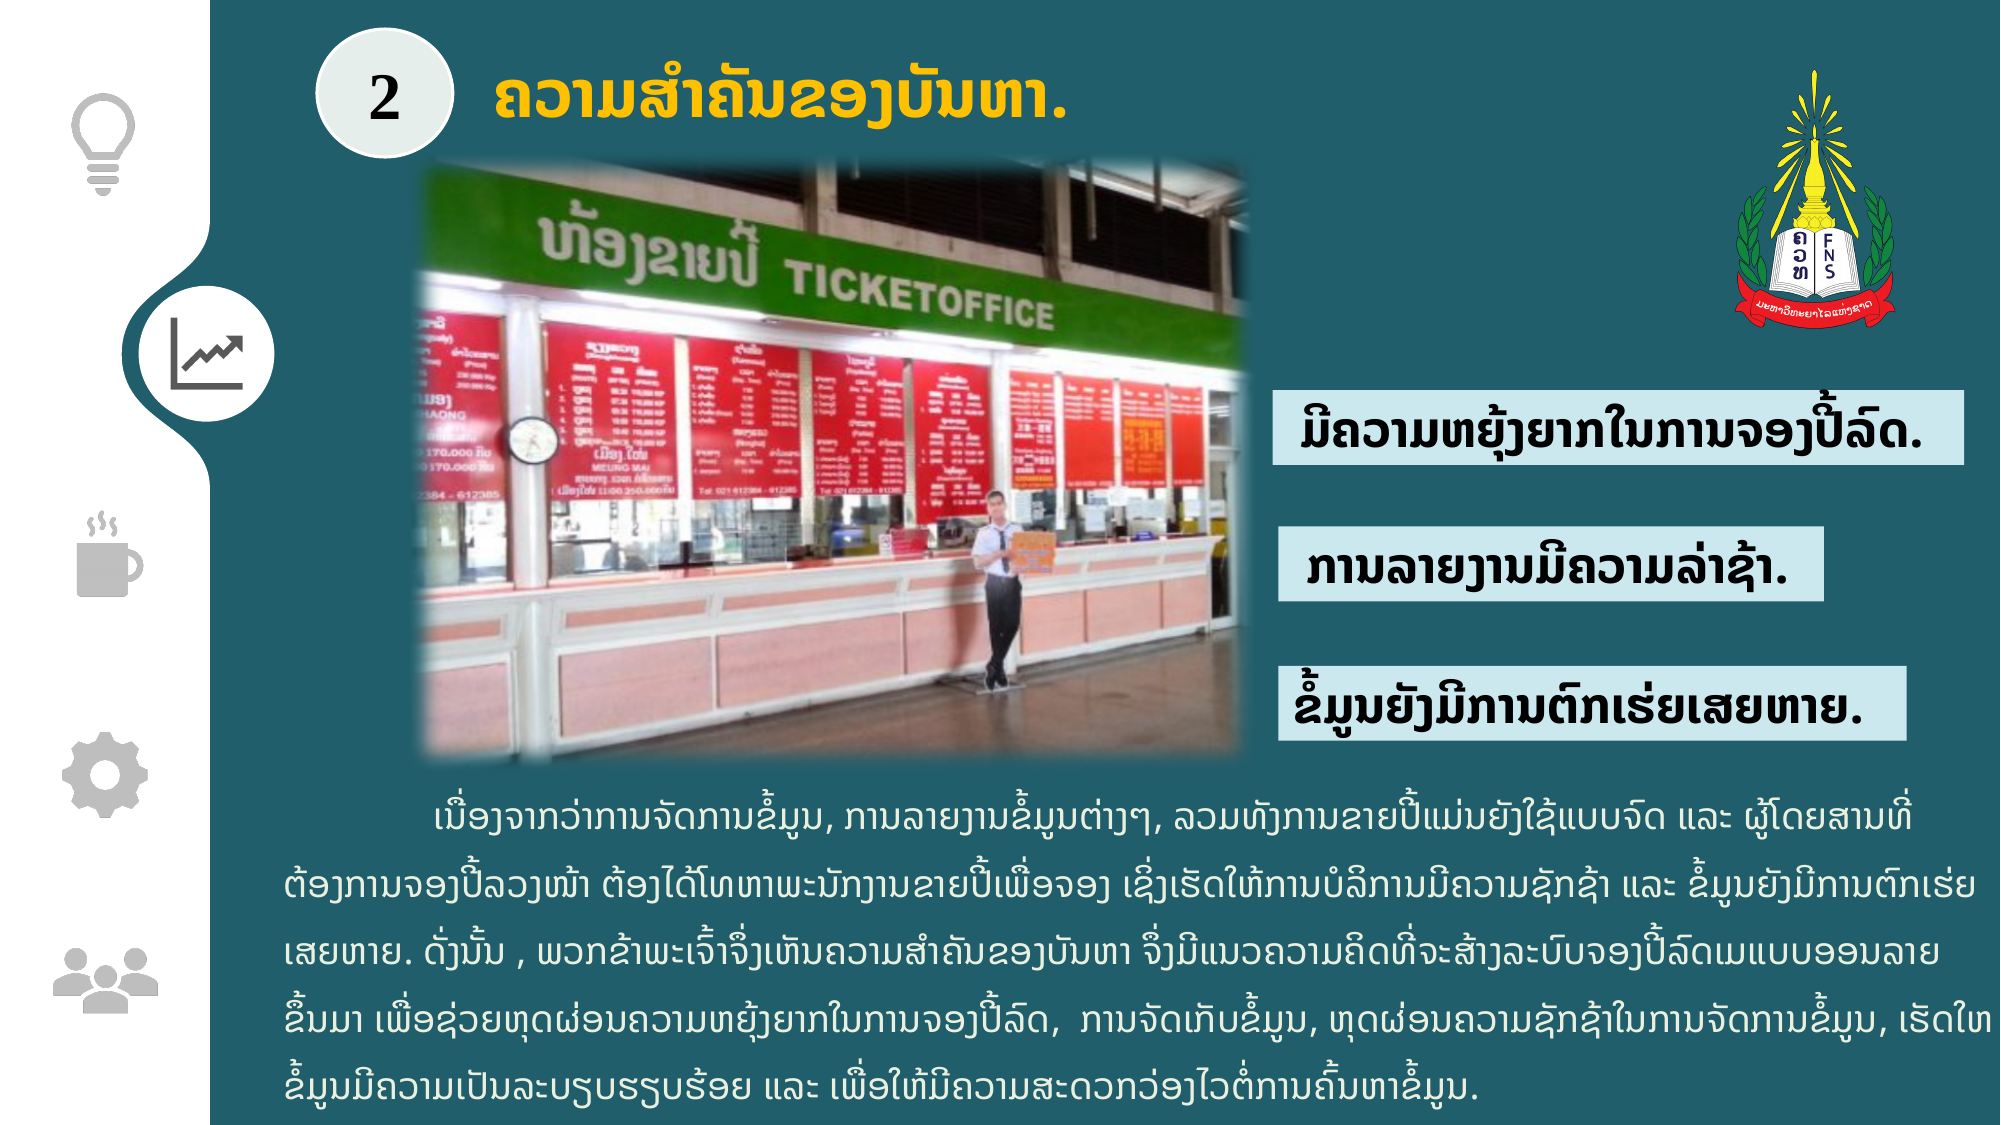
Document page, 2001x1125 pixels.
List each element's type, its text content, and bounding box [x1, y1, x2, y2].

picture [45, 920, 165, 1040]
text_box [138, 285, 275, 422]
picture [406, 151, 1257, 773]
text_box ຄວາມສຳຄັນຂອງບັນຫາ. [430, 42, 1153, 138]
text_box ຂໍ້ມູນຍັງມີການຕົກເຮ່ຍເສຍຫາຍ. [1278, 665, 1907, 741]
picture [1607, 51, 2000, 346]
picture [45, 86, 162, 203]
text_box ການລາຍງານມີຄວາມລ່າຊ້າ. [1278, 526, 1824, 602]
text_box ເນື່ອງຈາກວ່າການຈັດການຂໍ້ມູນ, ການລາຍງານຂໍ້ມູນຕ່າງໆ, ລວມທັງການຂາຍປີ້ແມ່ນຍັງໃຊ້ແບບຈົດ ແລະ ຜູ້ໂດຍສານທີ່ຕ້ອງການຈອງປີ້ລວງໜ້າ ຕ້ອງໄດ້ໂທຫາພະນັກງານຂາຍປີ້ເພື່ອຈອງ ເຊິ່ງເຮັດໃຫ້ການບໍລິການມີຄວາມຊັກຊ້າ ແລະ ຂໍ້ມູນຍັງມີການຕົກເຮ່ຍເສຍຫາຍ. ດັ່ງນັ້ນ , ພວກຂ້າພະເຈົ້າຈຶ່ງເຫັນຄວາມສໍາຄັນຂອງບັນຫາ ຈຶ່ງມີແນວຄວາມຄິດທີ່ຈະສ້າງລະບົບຈອງປີ້ລົດເມແບບອອນລາຍຂຶ້ນມາ ເພື່ອຊ່ວຍຫຸດຜ່ອນຄວາມຫຍຸ້ງຍາກໃນການຈອງປີ້ລົດ, ການຈັດເກັບຂໍ້ມູນ, ຫຸດຜ່ອນຄວາມຊັກຊ້າໃນການຈັດການຂໍ້ມູນ, ເຮັດໃຫຂໍ້ມູນມີຄວາມເປັນລະບຽບຮຽບຮ້ອຍ ແລະ ເພື່ອໃຫ້ມີຄວາມສະດວກວ່ອງໄວຕໍ່ການຄົ້ນຫາຂໍ້ມູນ. [269, 762, 2000, 1125]
picture [45, 715, 165, 835]
text_box ມີຄວາມຫຍຸ້ງຍາກໃນການຈອງປີ້ລົດ. [1272, 389, 1965, 465]
picture [52, 303, 154, 405]
picture [58, 502, 162, 605]
text_box [0, 0, 211, 1125]
text_box 2 [315, 27, 455, 159]
